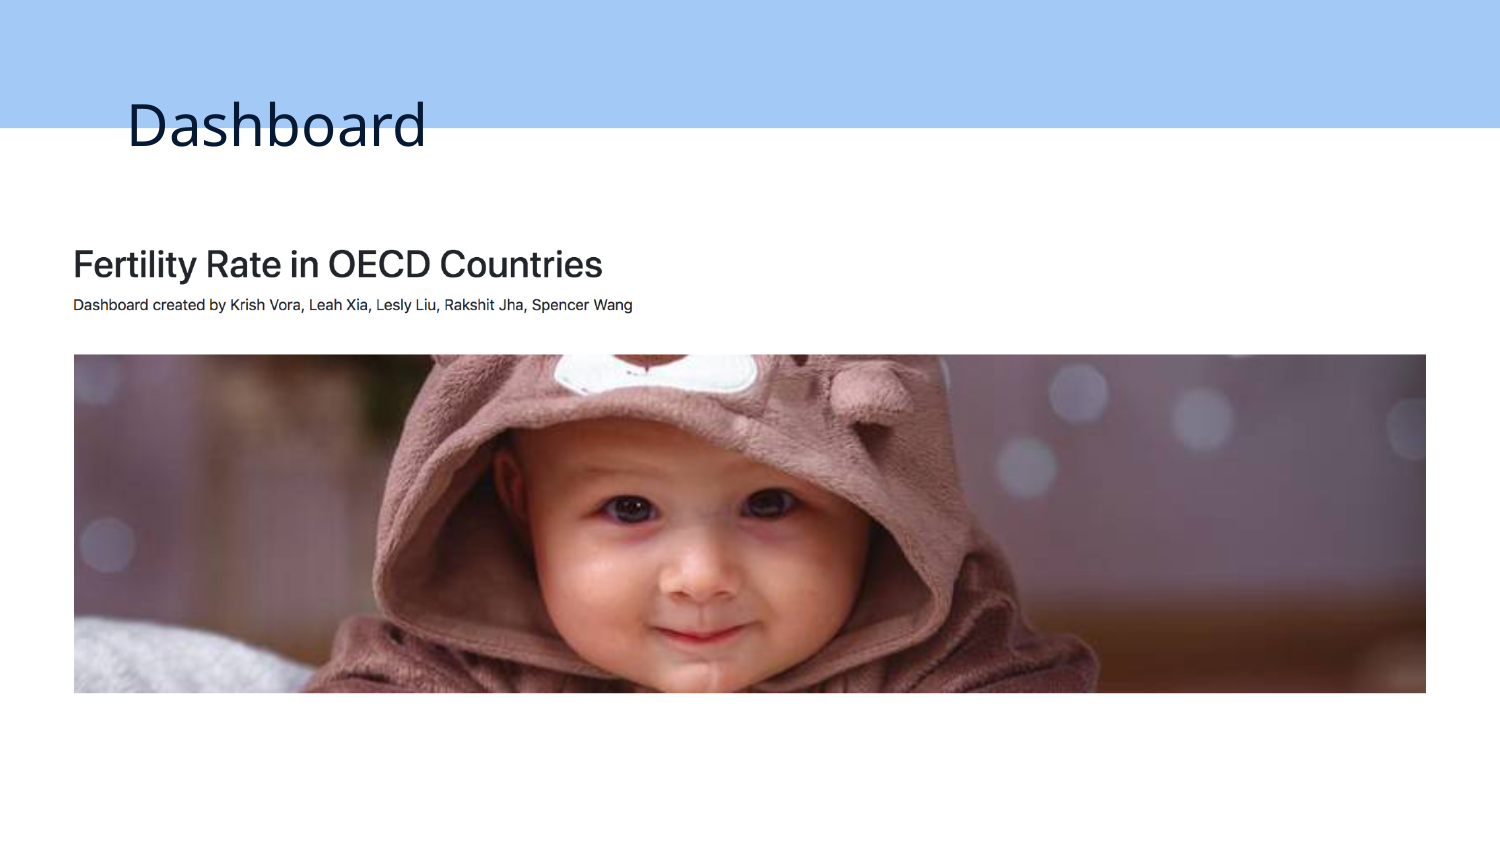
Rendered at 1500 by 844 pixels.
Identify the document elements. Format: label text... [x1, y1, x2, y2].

title Dashboard [111, 72, 1271, 167]
picture [74, 240, 1426, 710]
